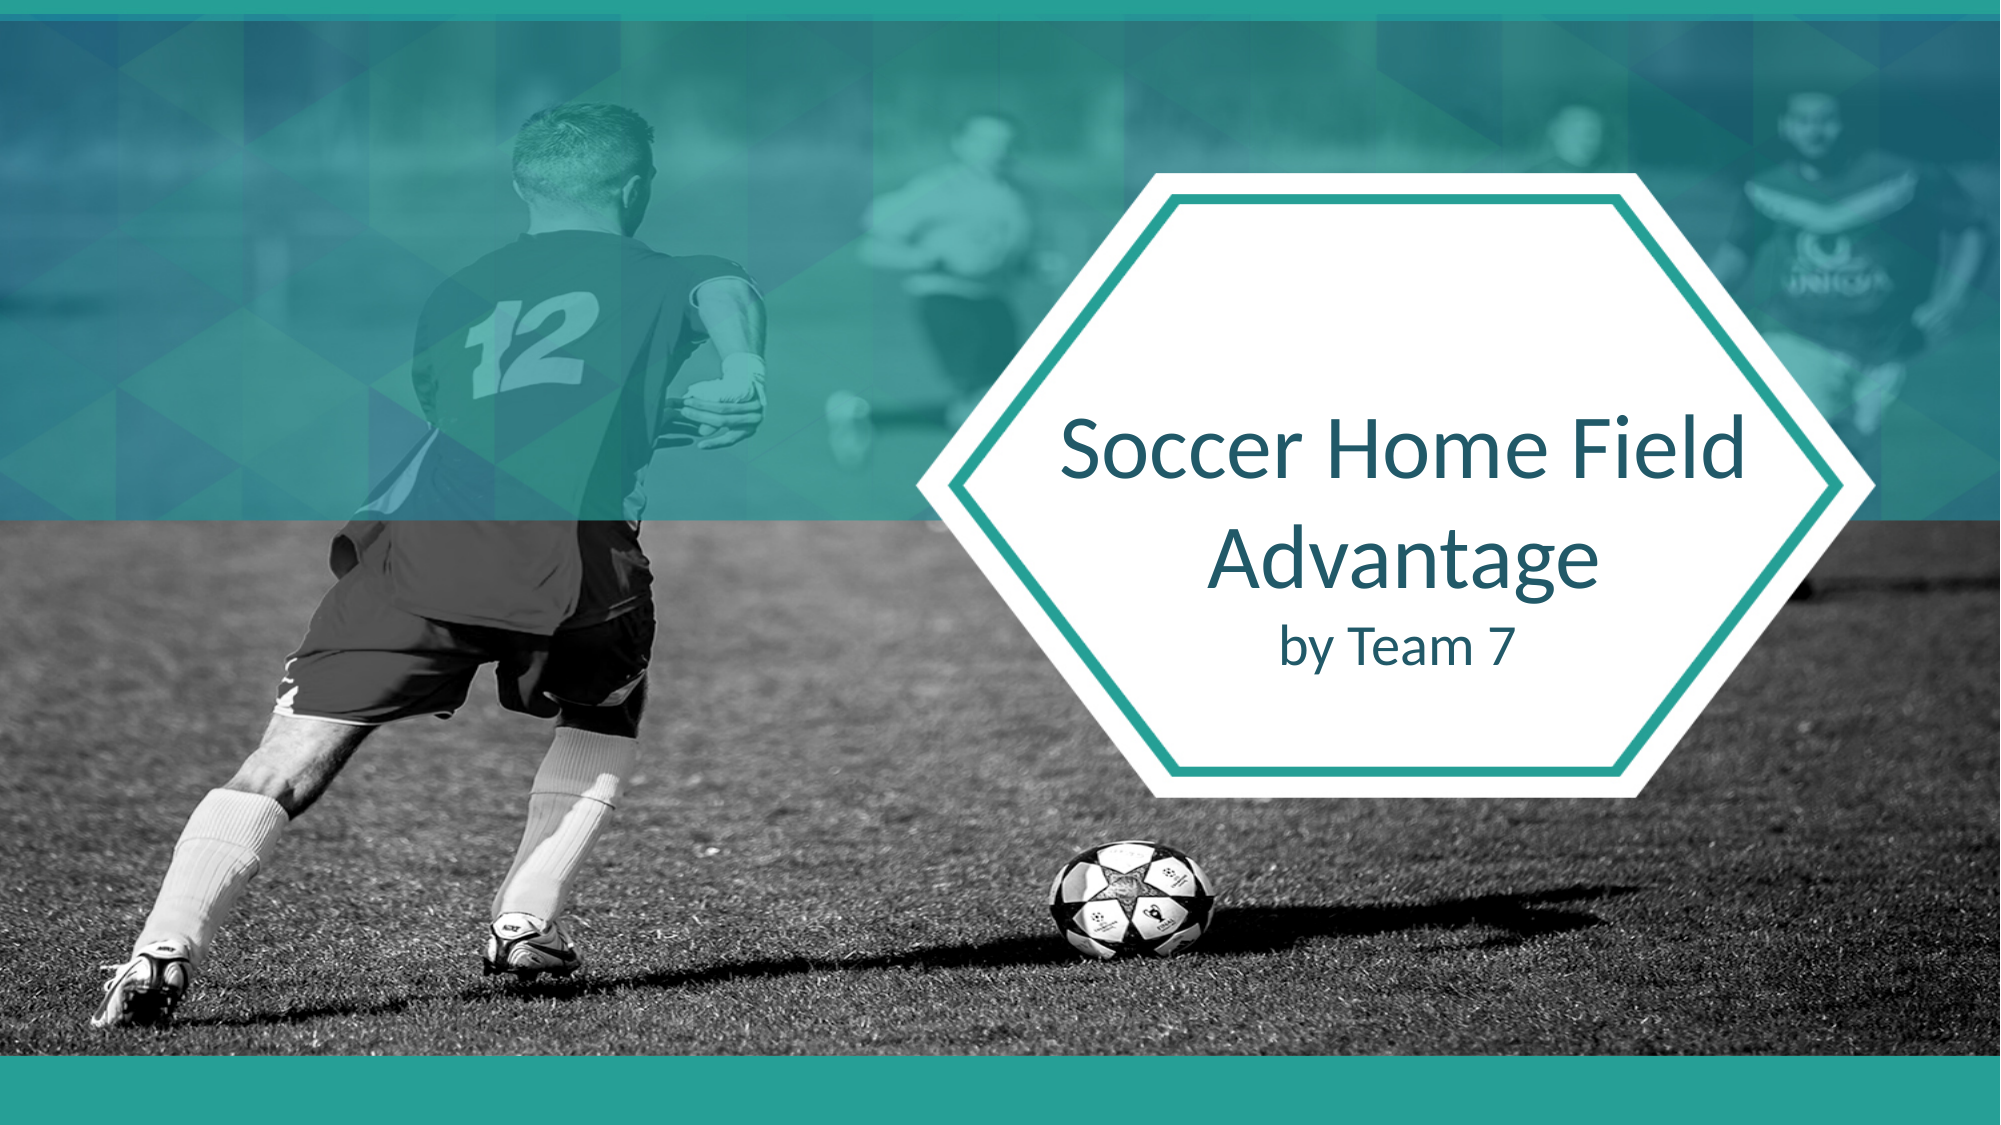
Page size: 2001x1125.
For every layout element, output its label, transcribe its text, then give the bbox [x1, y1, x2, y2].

title Soccer Home Field Advantage by Team 7 [1035, 379, 1774, 746]
picture [0, 0, 2000, 1125]
